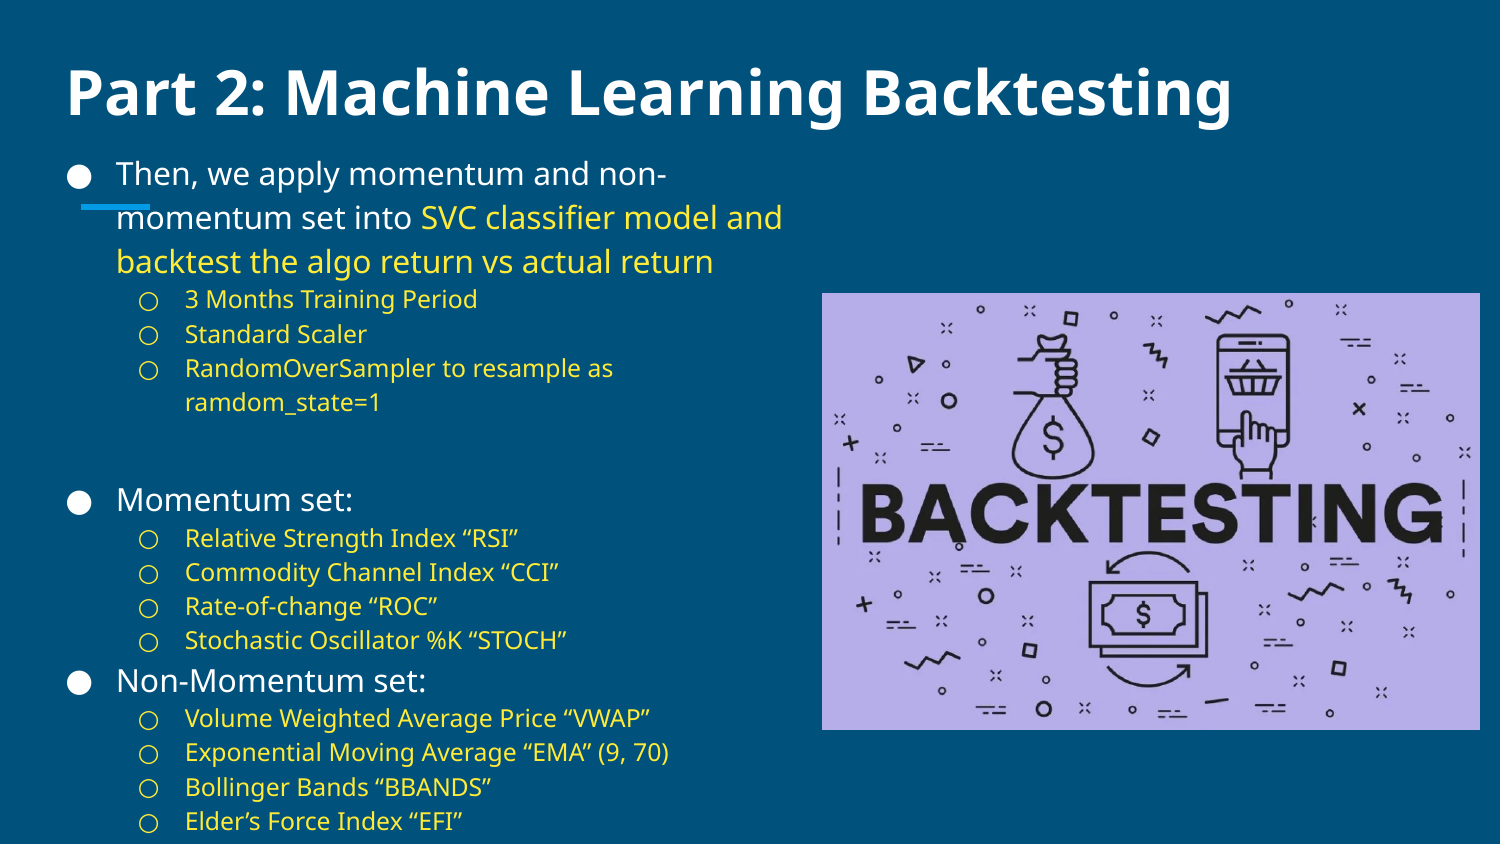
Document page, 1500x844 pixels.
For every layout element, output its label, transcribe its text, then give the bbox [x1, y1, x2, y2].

title Part 2: Machine Learning Backtesting [50, 30, 1423, 144]
picture [823, 294, 1479, 729]
list Then, we apply momentum and non-momentum set into SVC classifier model and backtest the algo return vs actual return 3 Months Training Period Standard Scaler RandomOverSampler to resample as ramdom_state=1 Momentum set: Relative Strength Index “RSI” Commodity Channel Index “CCI” Rate-of-change “ROC” Stochastic Oscillator %K “STOCH” Non-Momentum set: Volume Weighted Average Price “VWAP” Exponential Moving Average “EMA” (9, 70) Bollinger Bands “BBANDS” Elder’s Force Index “EFI” [32, 133, 823, 844]
